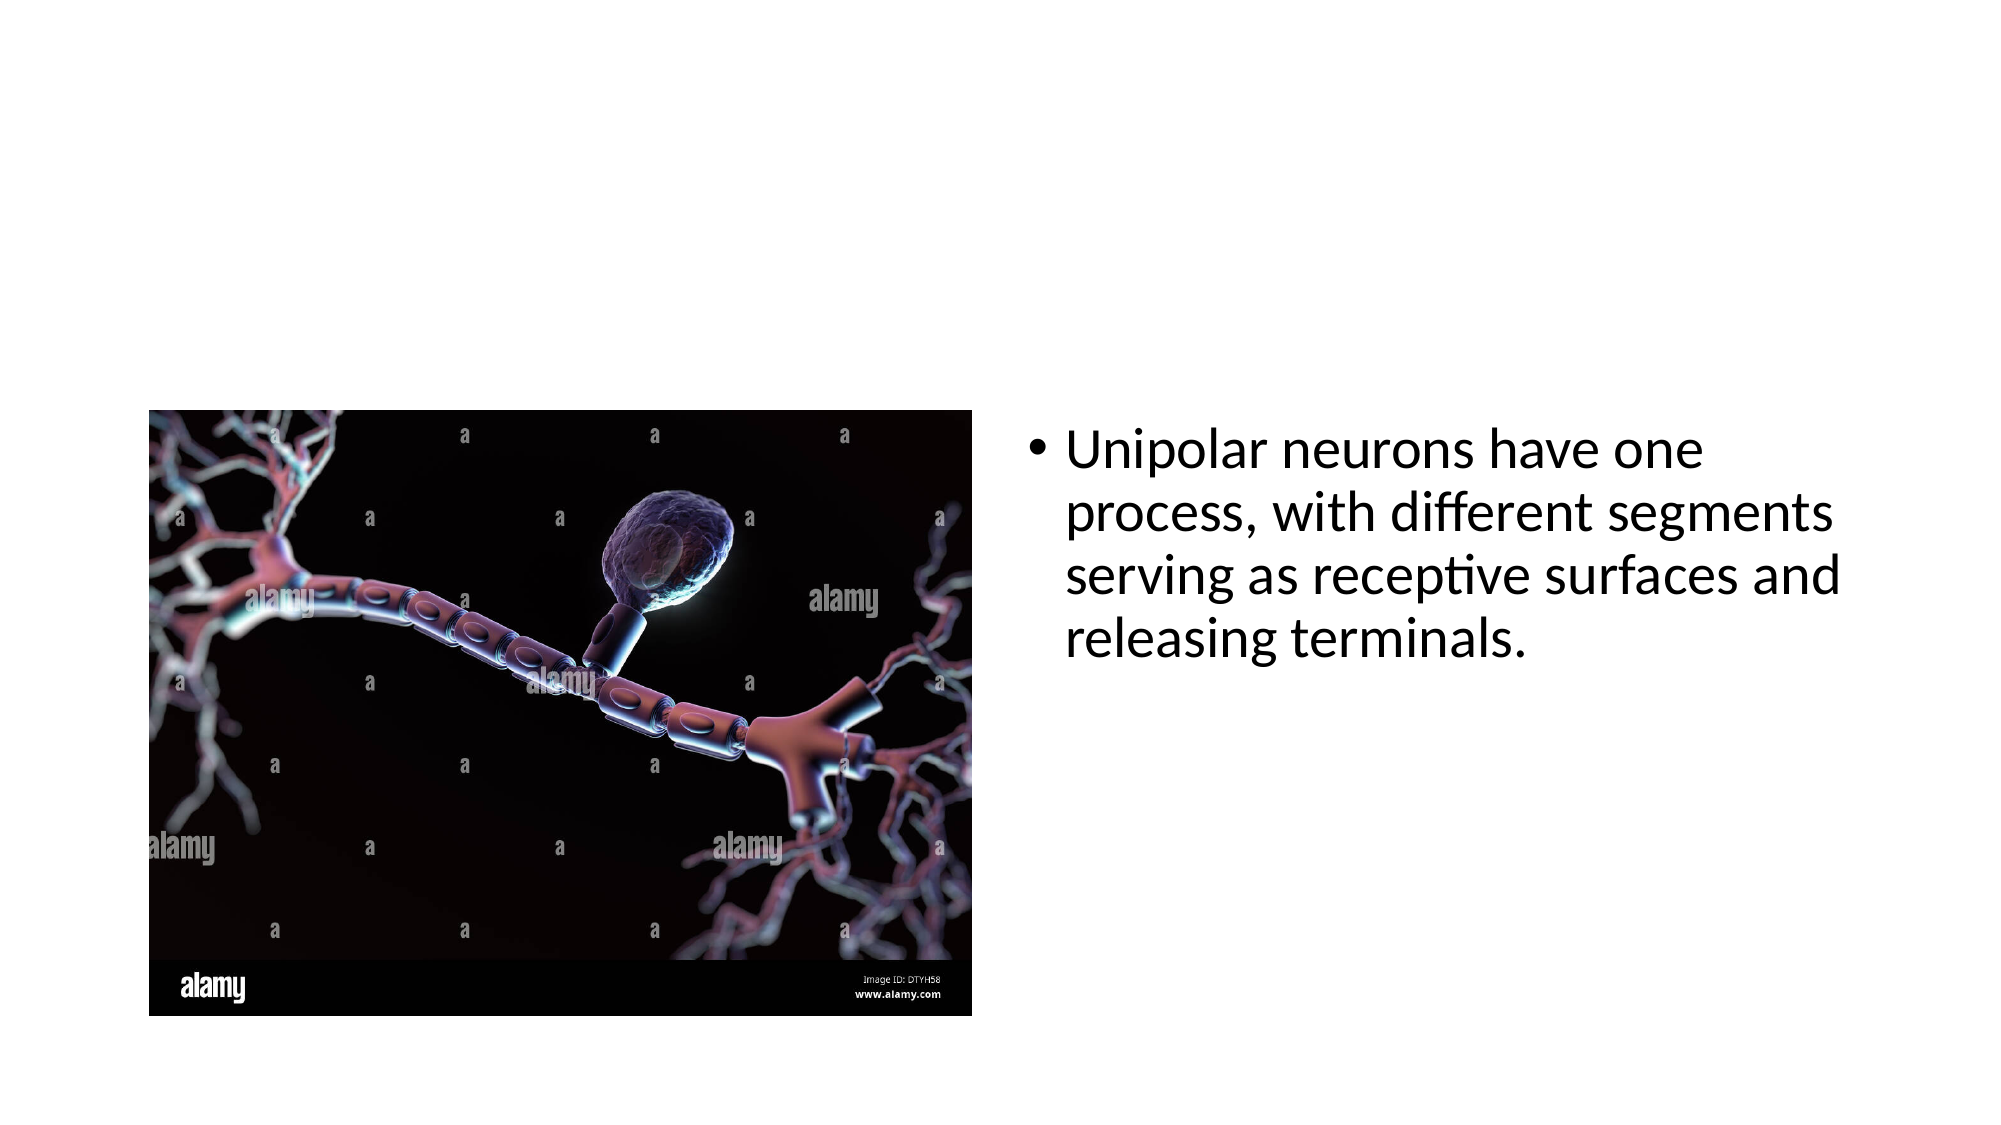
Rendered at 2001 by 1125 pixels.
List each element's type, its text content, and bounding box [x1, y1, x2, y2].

list Unipolar neurons have one process, with different segments serving as receptive surfaces and releasing terminals. [1012, 410, 1863, 1016]
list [149, 410, 972, 1016]
